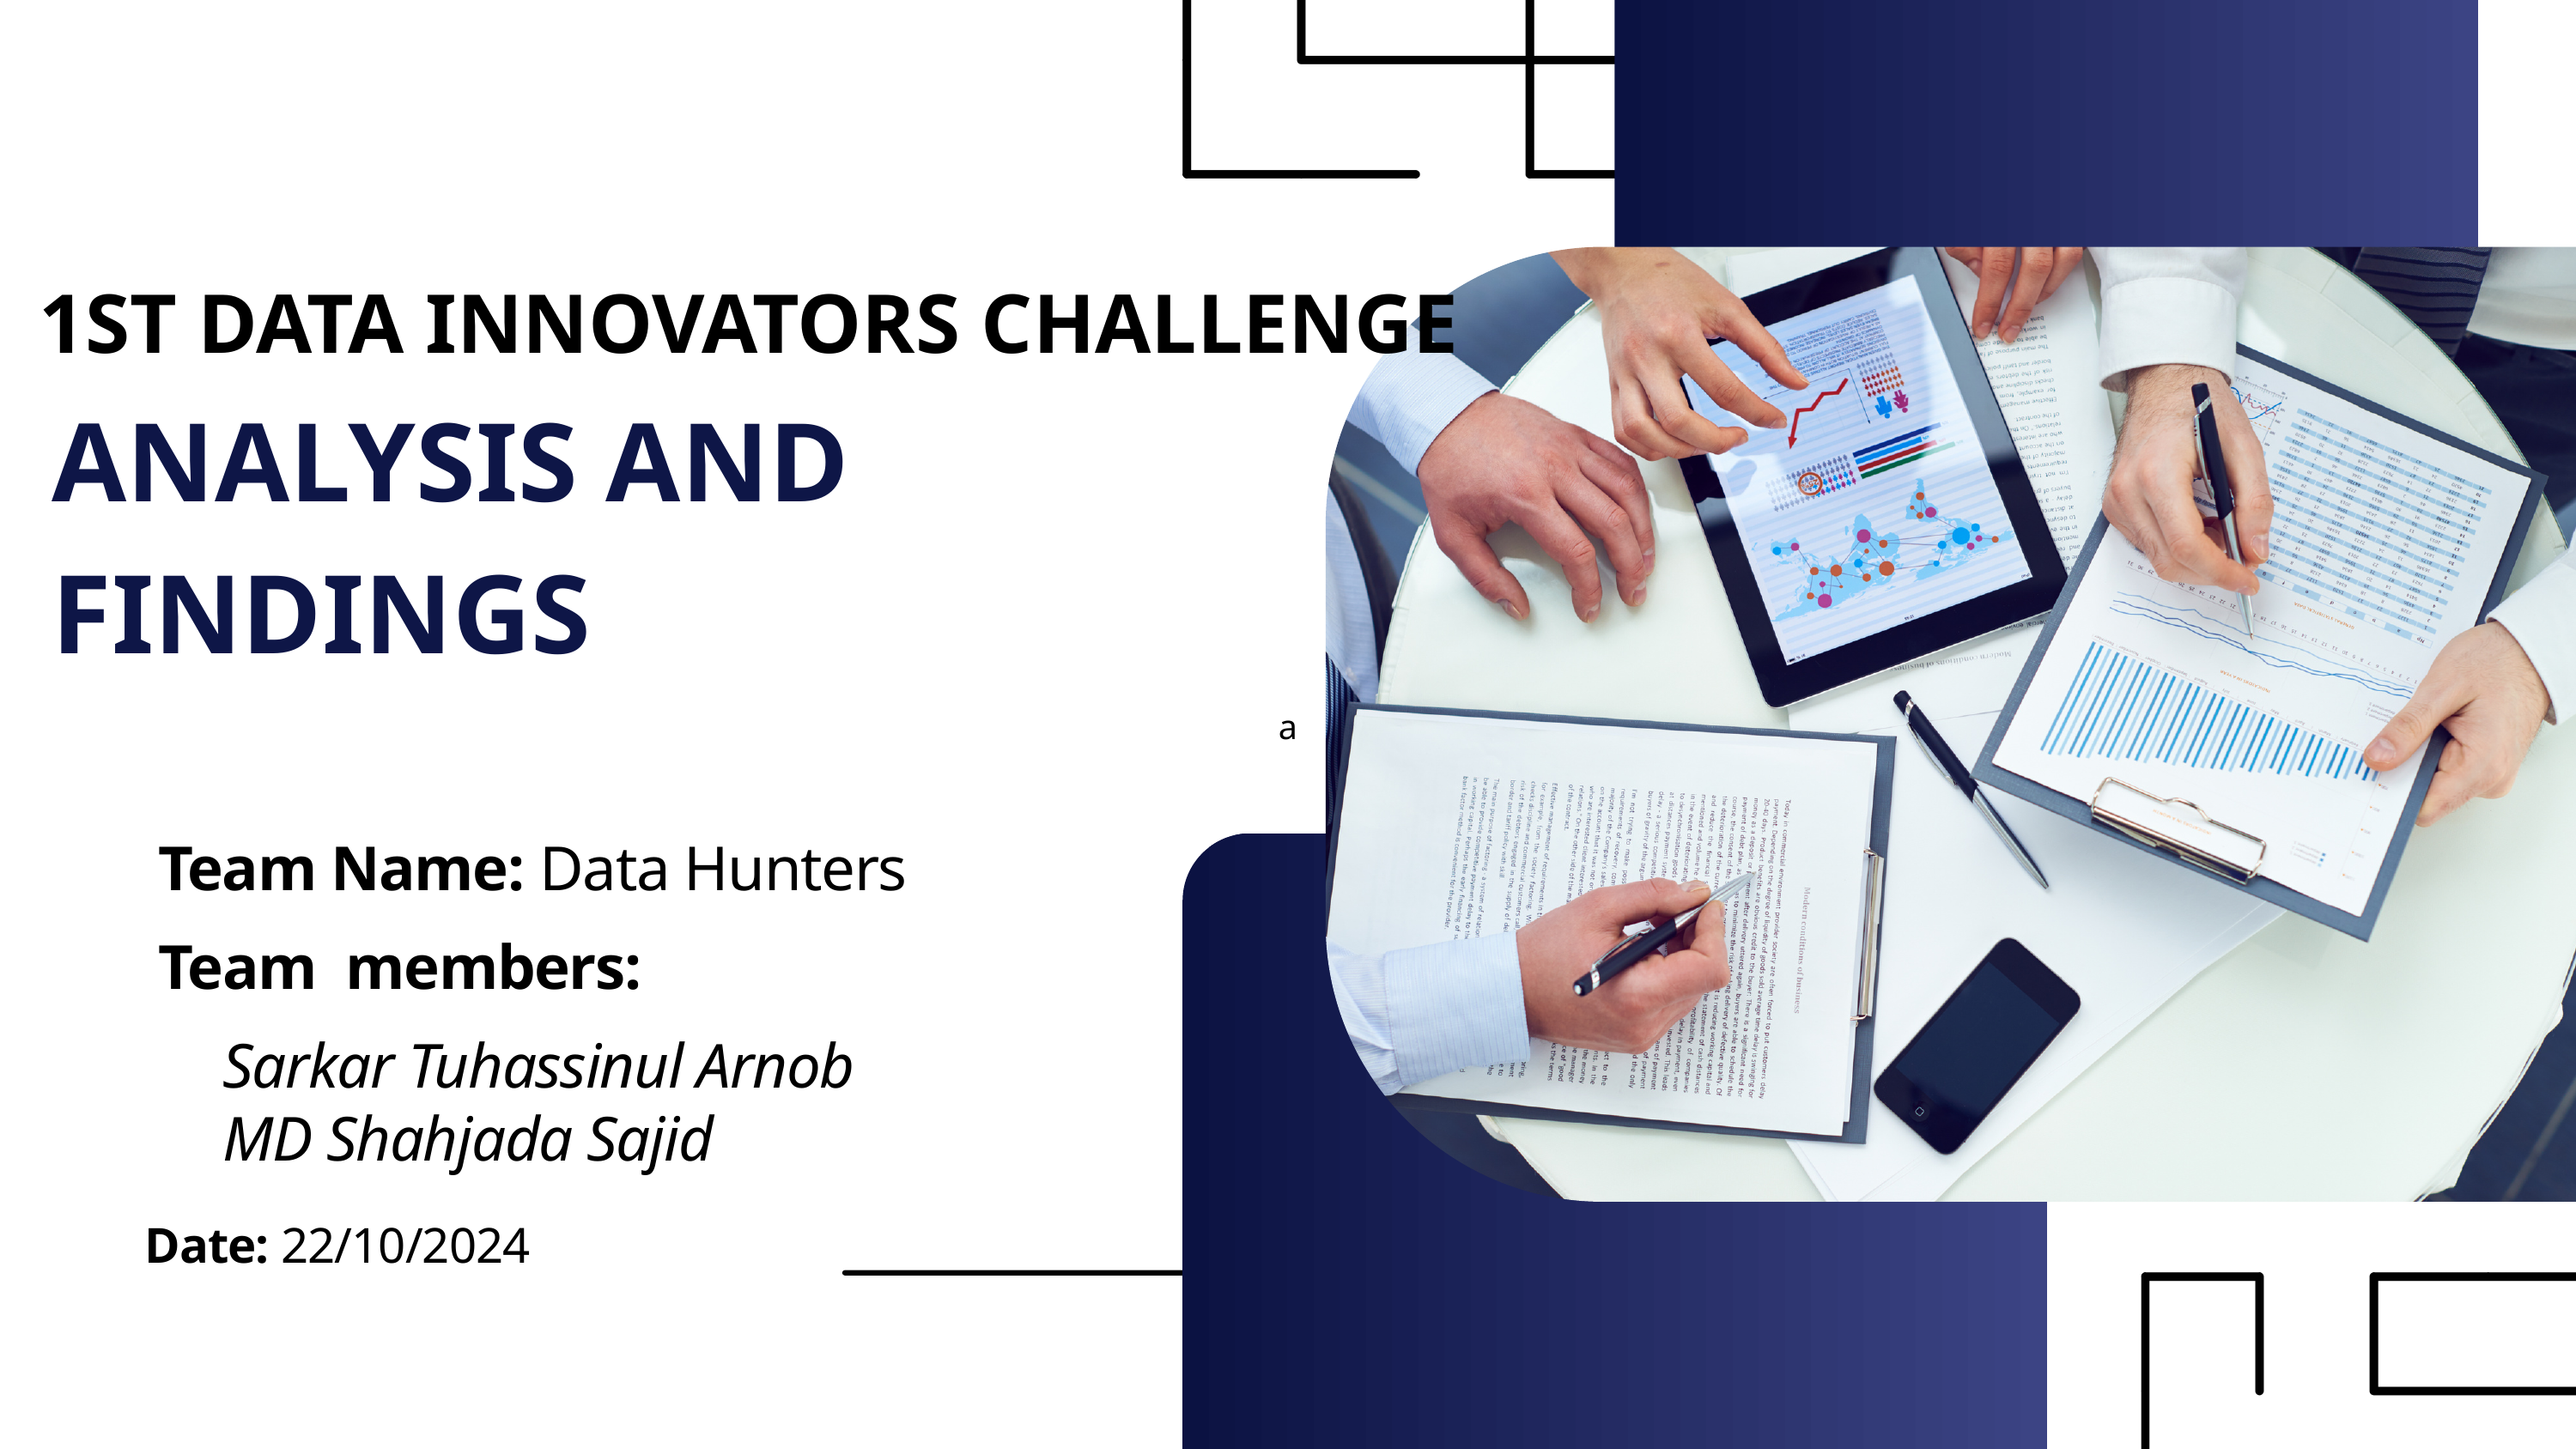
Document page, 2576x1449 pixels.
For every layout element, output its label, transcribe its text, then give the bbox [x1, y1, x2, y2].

text_box a [1278, 699, 1297, 747]
text_box [1182, 0, 1610, 179]
text_box 1ST DATA INNOVATORS CHALLENGE [18, 255, 1321, 370]
text_box Sarkar Tuhassinul Arnob MD Shahjada Sajid [222, 1027, 972, 1173]
text_box Date: 22/10/2024 [144, 1215, 742, 1274]
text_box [1614, 0, 2479, 245]
text_box Team members: [158, 928, 755, 1002]
text_box [2141, 1272, 2576, 1449]
text_box ANALYSIS AND FINDINGS [52, 371, 1142, 676]
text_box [1182, 833, 2047, 1449]
text_box Team Name: Data Hunters [158, 829, 1036, 903]
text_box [1325, 246, 2576, 1203]
